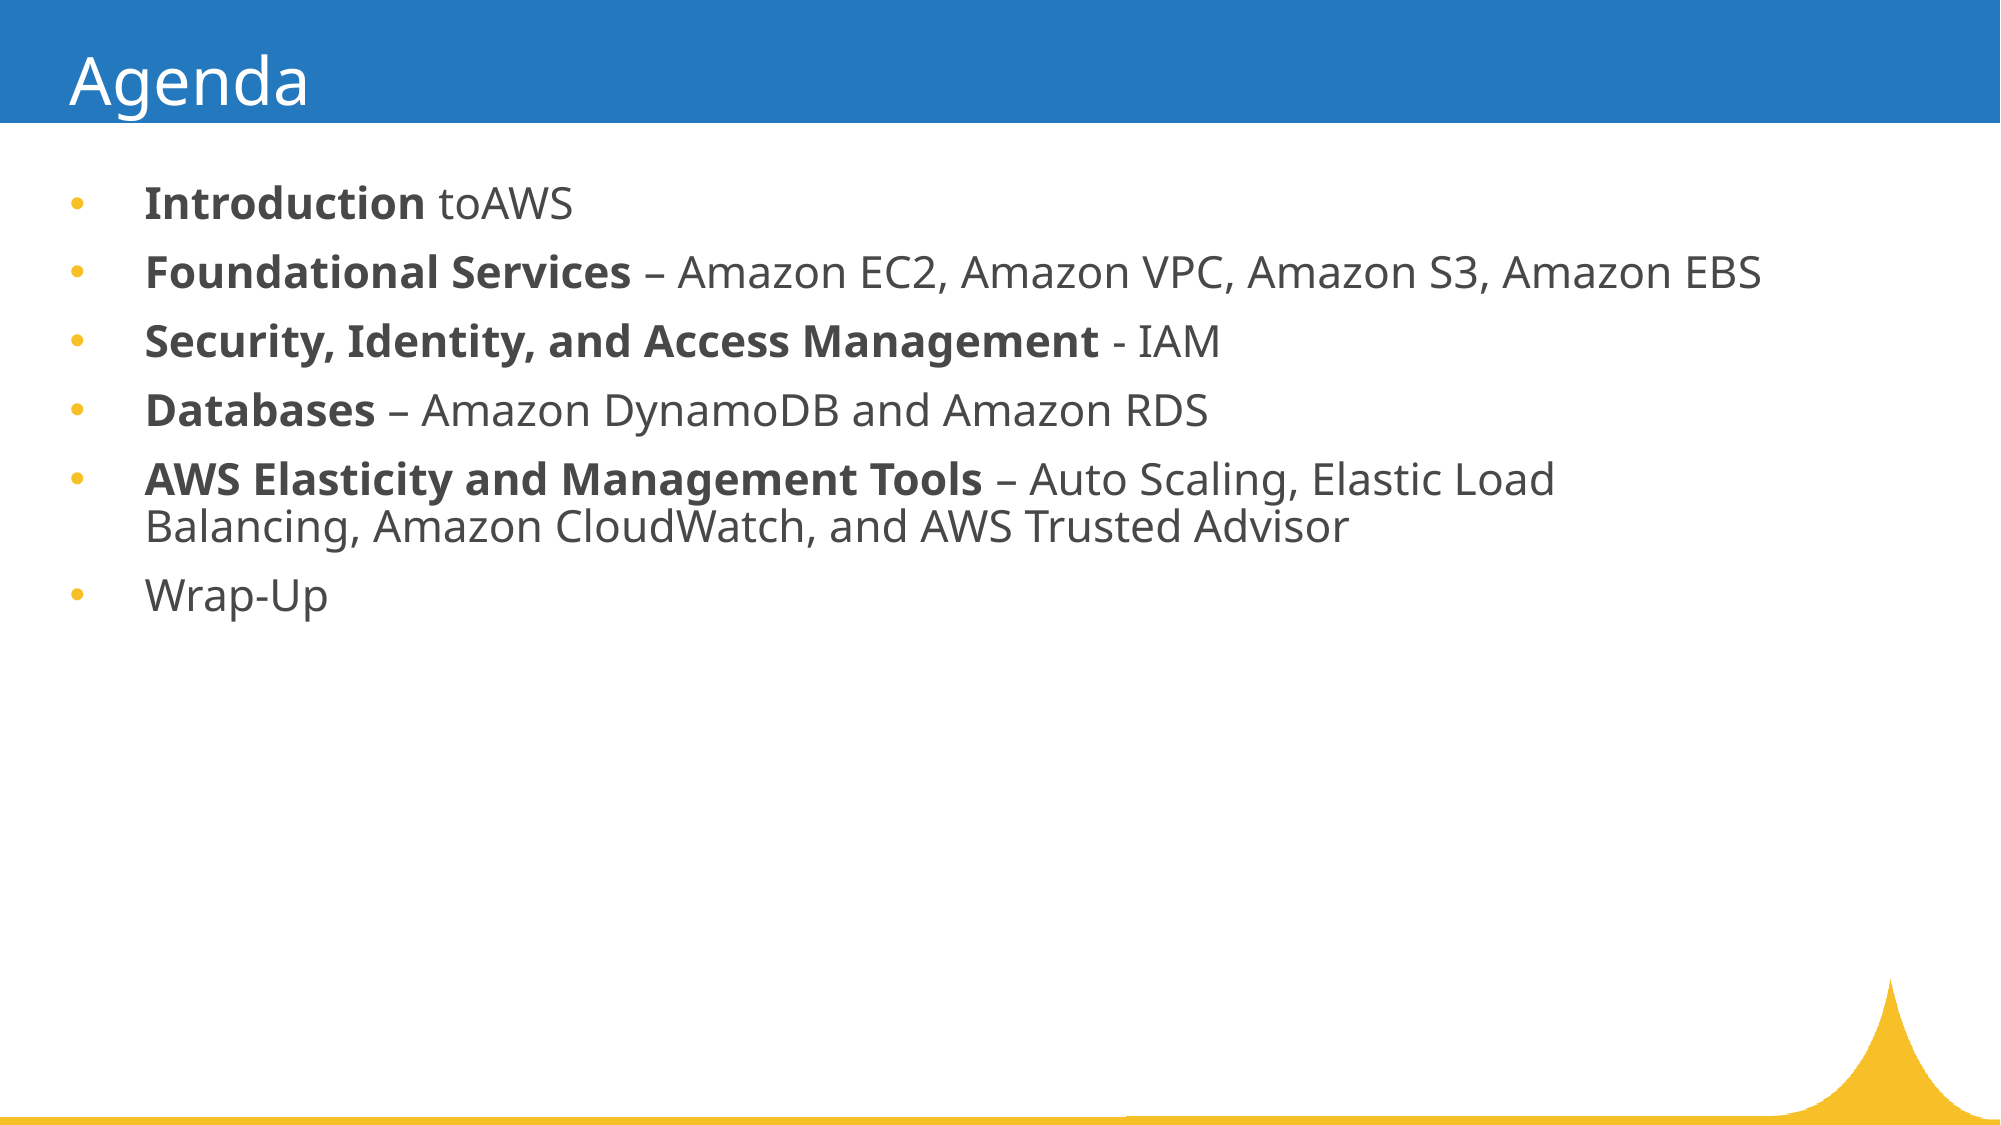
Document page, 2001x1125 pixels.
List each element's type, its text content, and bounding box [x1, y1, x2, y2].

list Introduction toAWS Foundational Services – Amazon EC2, Amazon VPC, Amazon S3, Amazon EBS Security, Identity, and Access Management - IAM Databases – Amazon DynamoDB and Amazon RDS AWS Elasticity and Management Tools – Auto Scaling, Elastic Load Balancing, Amazon CloudWatch, and AWS Trusted Advisor Wrap-Up [54, 174, 1780, 888]
title Agenda [54, 27, 1487, 142]
picture [1126, 926, 2001, 1125]
